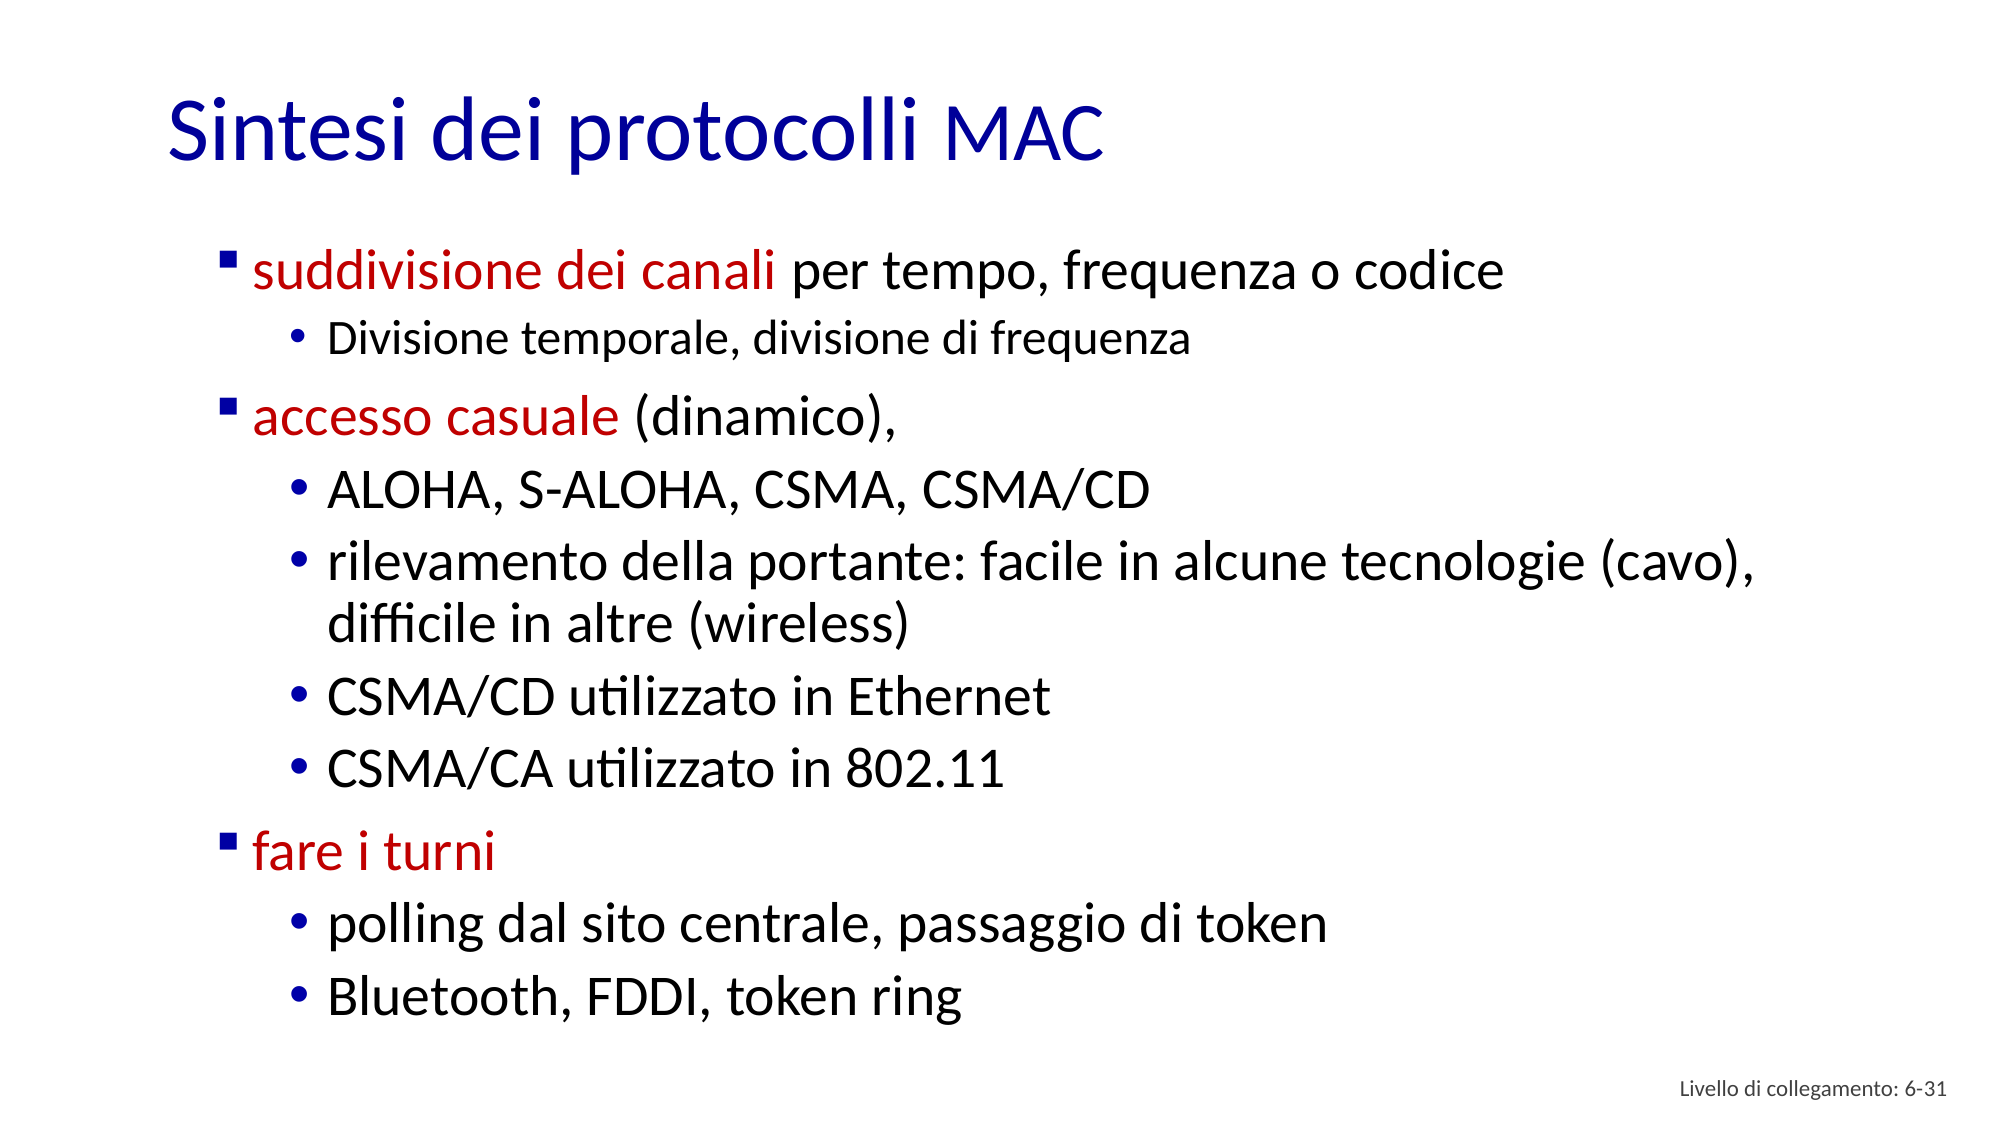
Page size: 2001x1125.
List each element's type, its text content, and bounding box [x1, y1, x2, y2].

text_box suddivisione dei canali per tempo, frequenza o codice Divisione temporale, divisione di frequenza accesso casuale (dinamico), ALOHA, S-ALOHA, CSMA, CSMA/CD rilevamento della portante: facile in alcune tecnologie (cavo), difficile in altre (wireless) CSMA/CD utilizzato in Ethernet CSMA/CA utilizzato in 802.11 fare i turni polling dal sito centrale, passaggio di token Bluetooth, FDDI, token ring [199, 232, 1937, 1037]
title Sintesi dei protocolli MAC [131, 57, 1857, 205]
slide_number Livello di collegamento: 6- 30 [1512, 1056, 1963, 1117]
